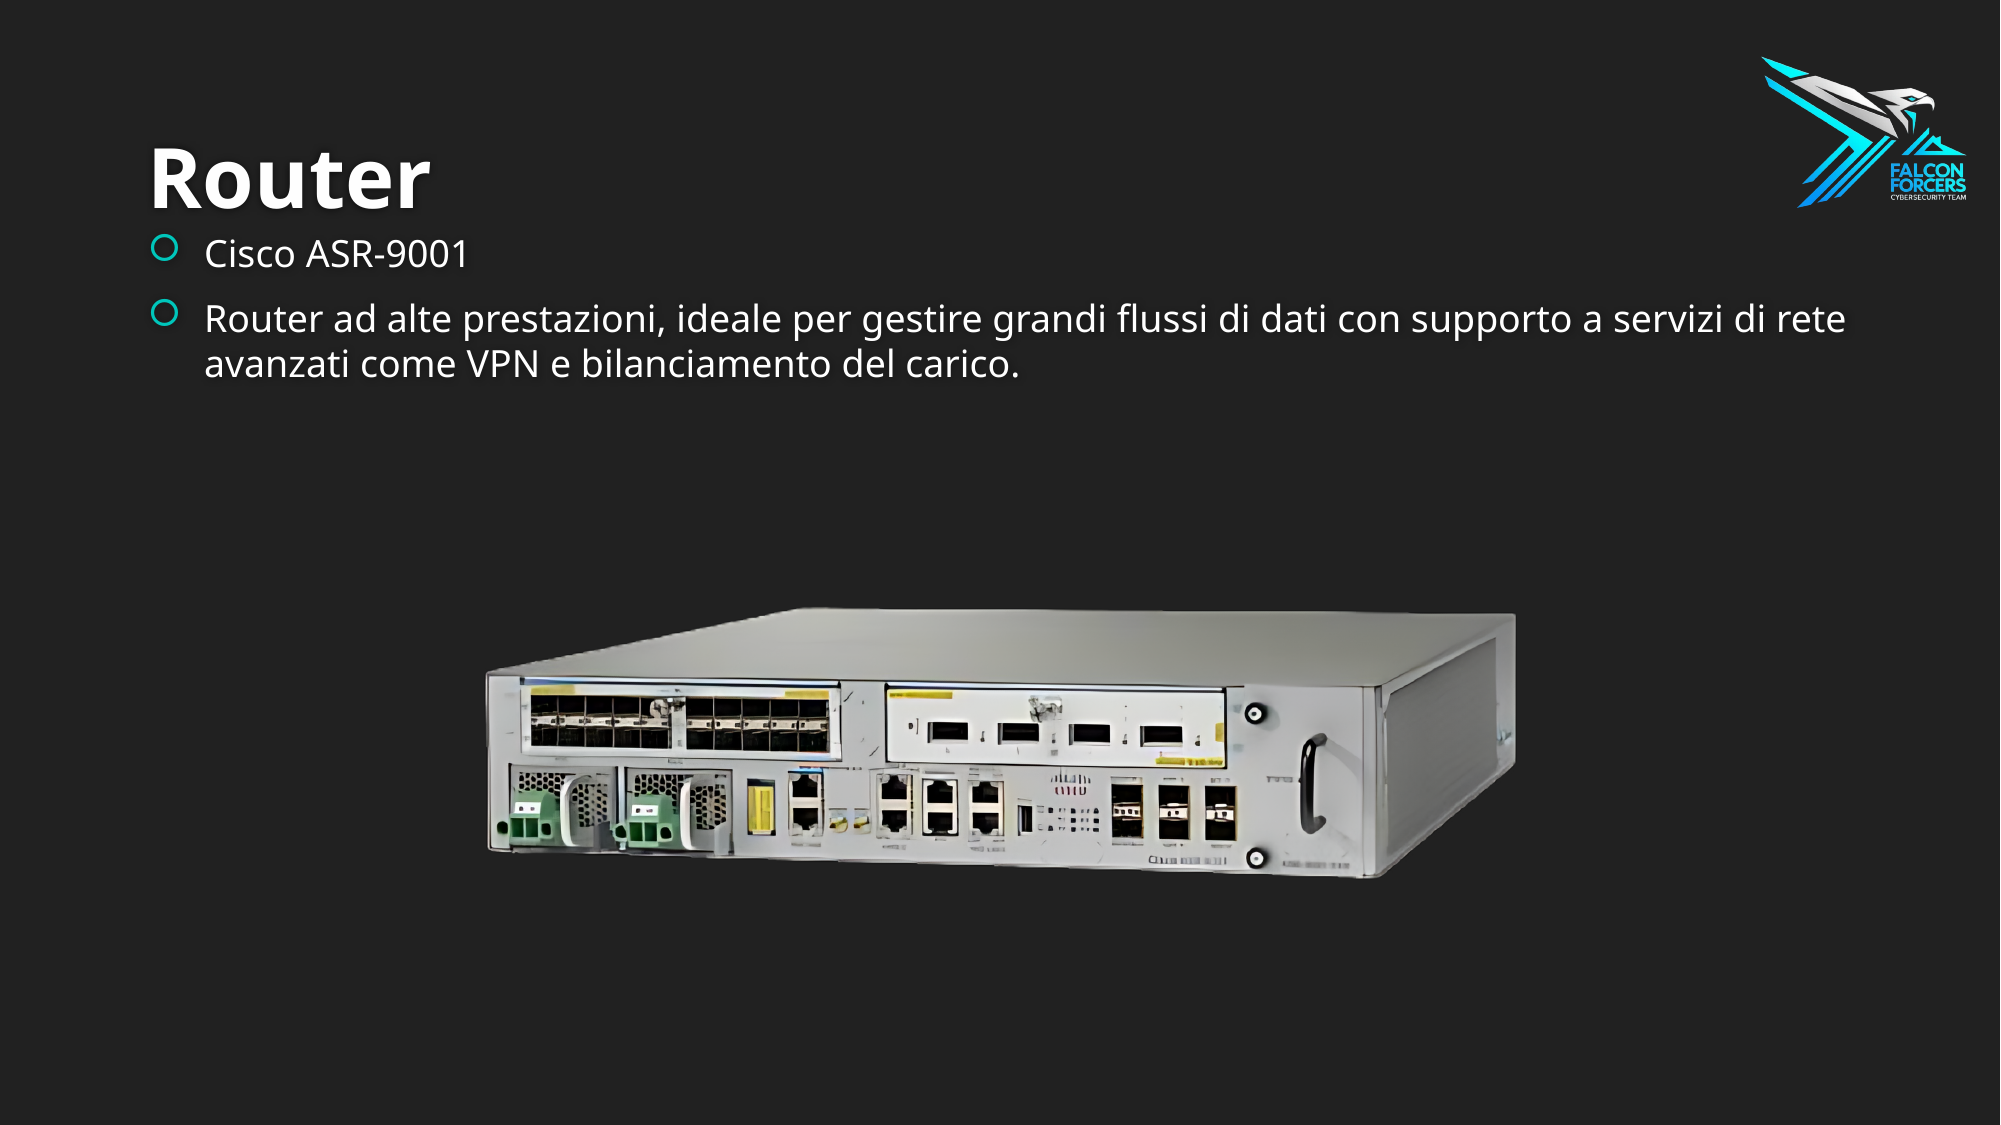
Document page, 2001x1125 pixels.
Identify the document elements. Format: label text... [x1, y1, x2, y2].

list Cisco ASR-9001 Router ad alte prestazioni, ideale per gestire grandi flussi di dati con supporto a servizi di rete avanzati come VPN e bilanciamento del carico. [132, 232, 1866, 513]
picture [478, 512, 1521, 974]
title Router [132, 73, 1714, 230]
picture [1714, 0, 2000, 288]
